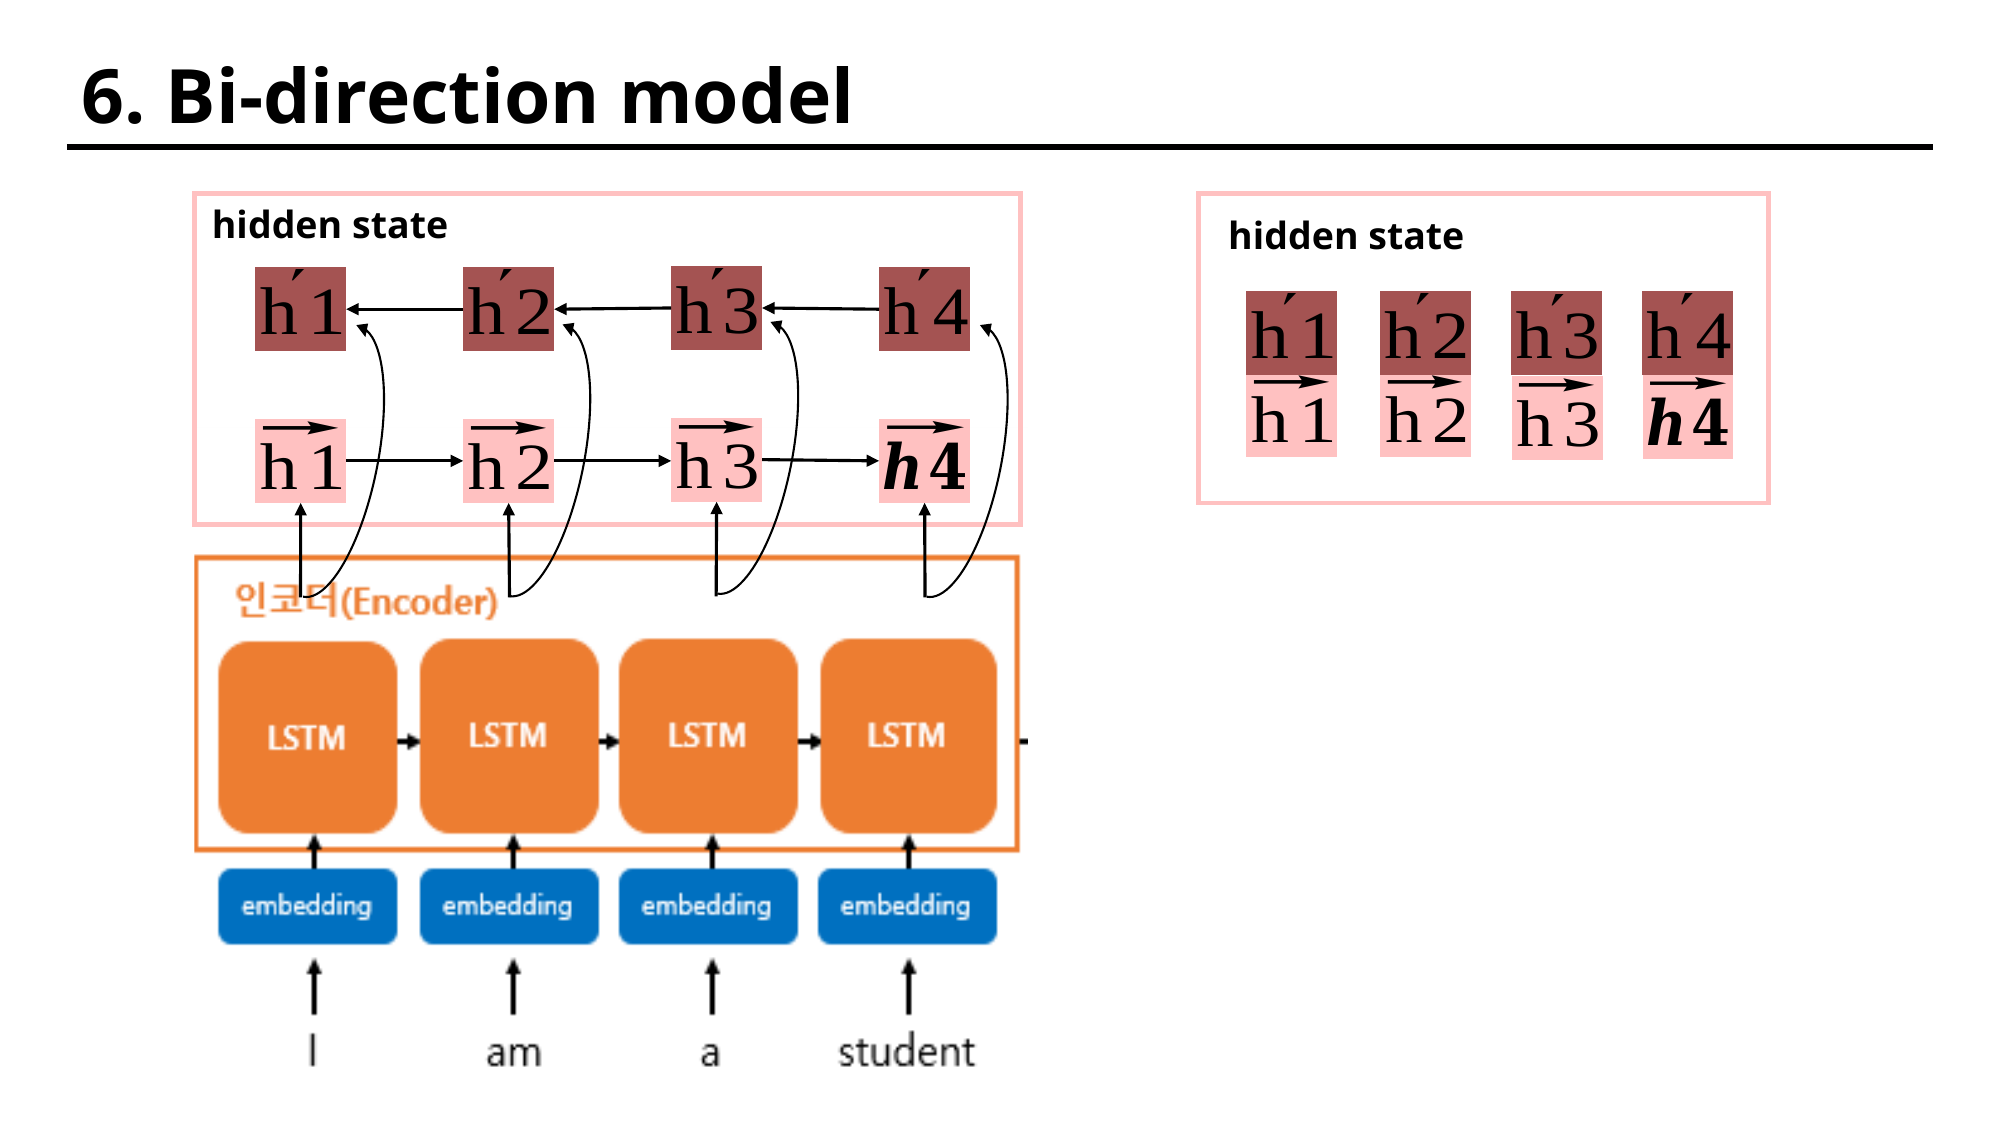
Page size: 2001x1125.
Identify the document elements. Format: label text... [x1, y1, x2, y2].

text_box hidden state [1213, 204, 1480, 265]
text_box 6. Bi-direction model [66, 2, 1867, 144]
text_box [1197, 192, 1770, 504]
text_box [194, 193, 1028, 1075]
